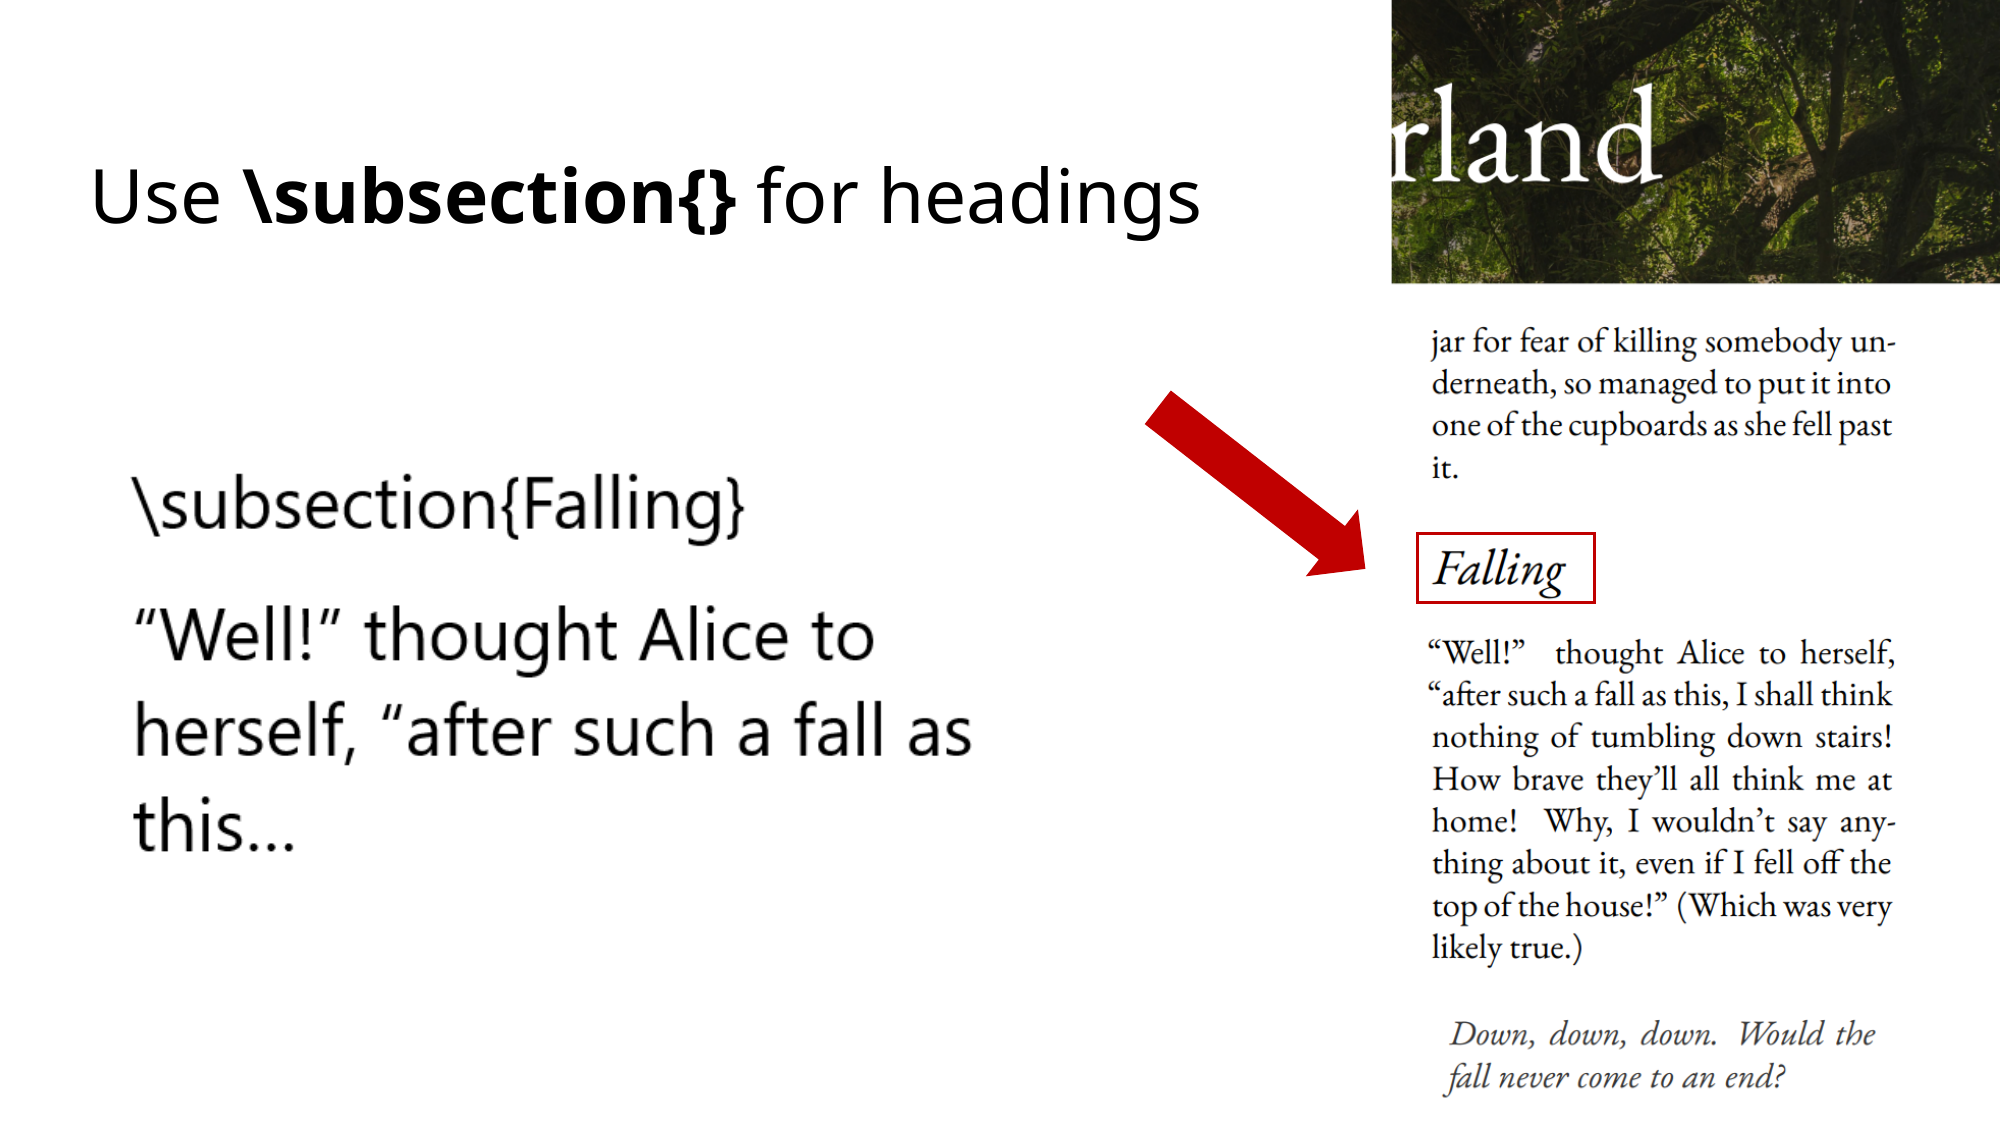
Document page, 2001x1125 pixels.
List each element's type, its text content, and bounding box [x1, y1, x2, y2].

picture [78, 399, 1097, 970]
text_box [1142, 388, 1368, 579]
text_box Use \subsection{} for headings [74, 140, 1348, 246]
picture [1391, 0, 2000, 1125]
